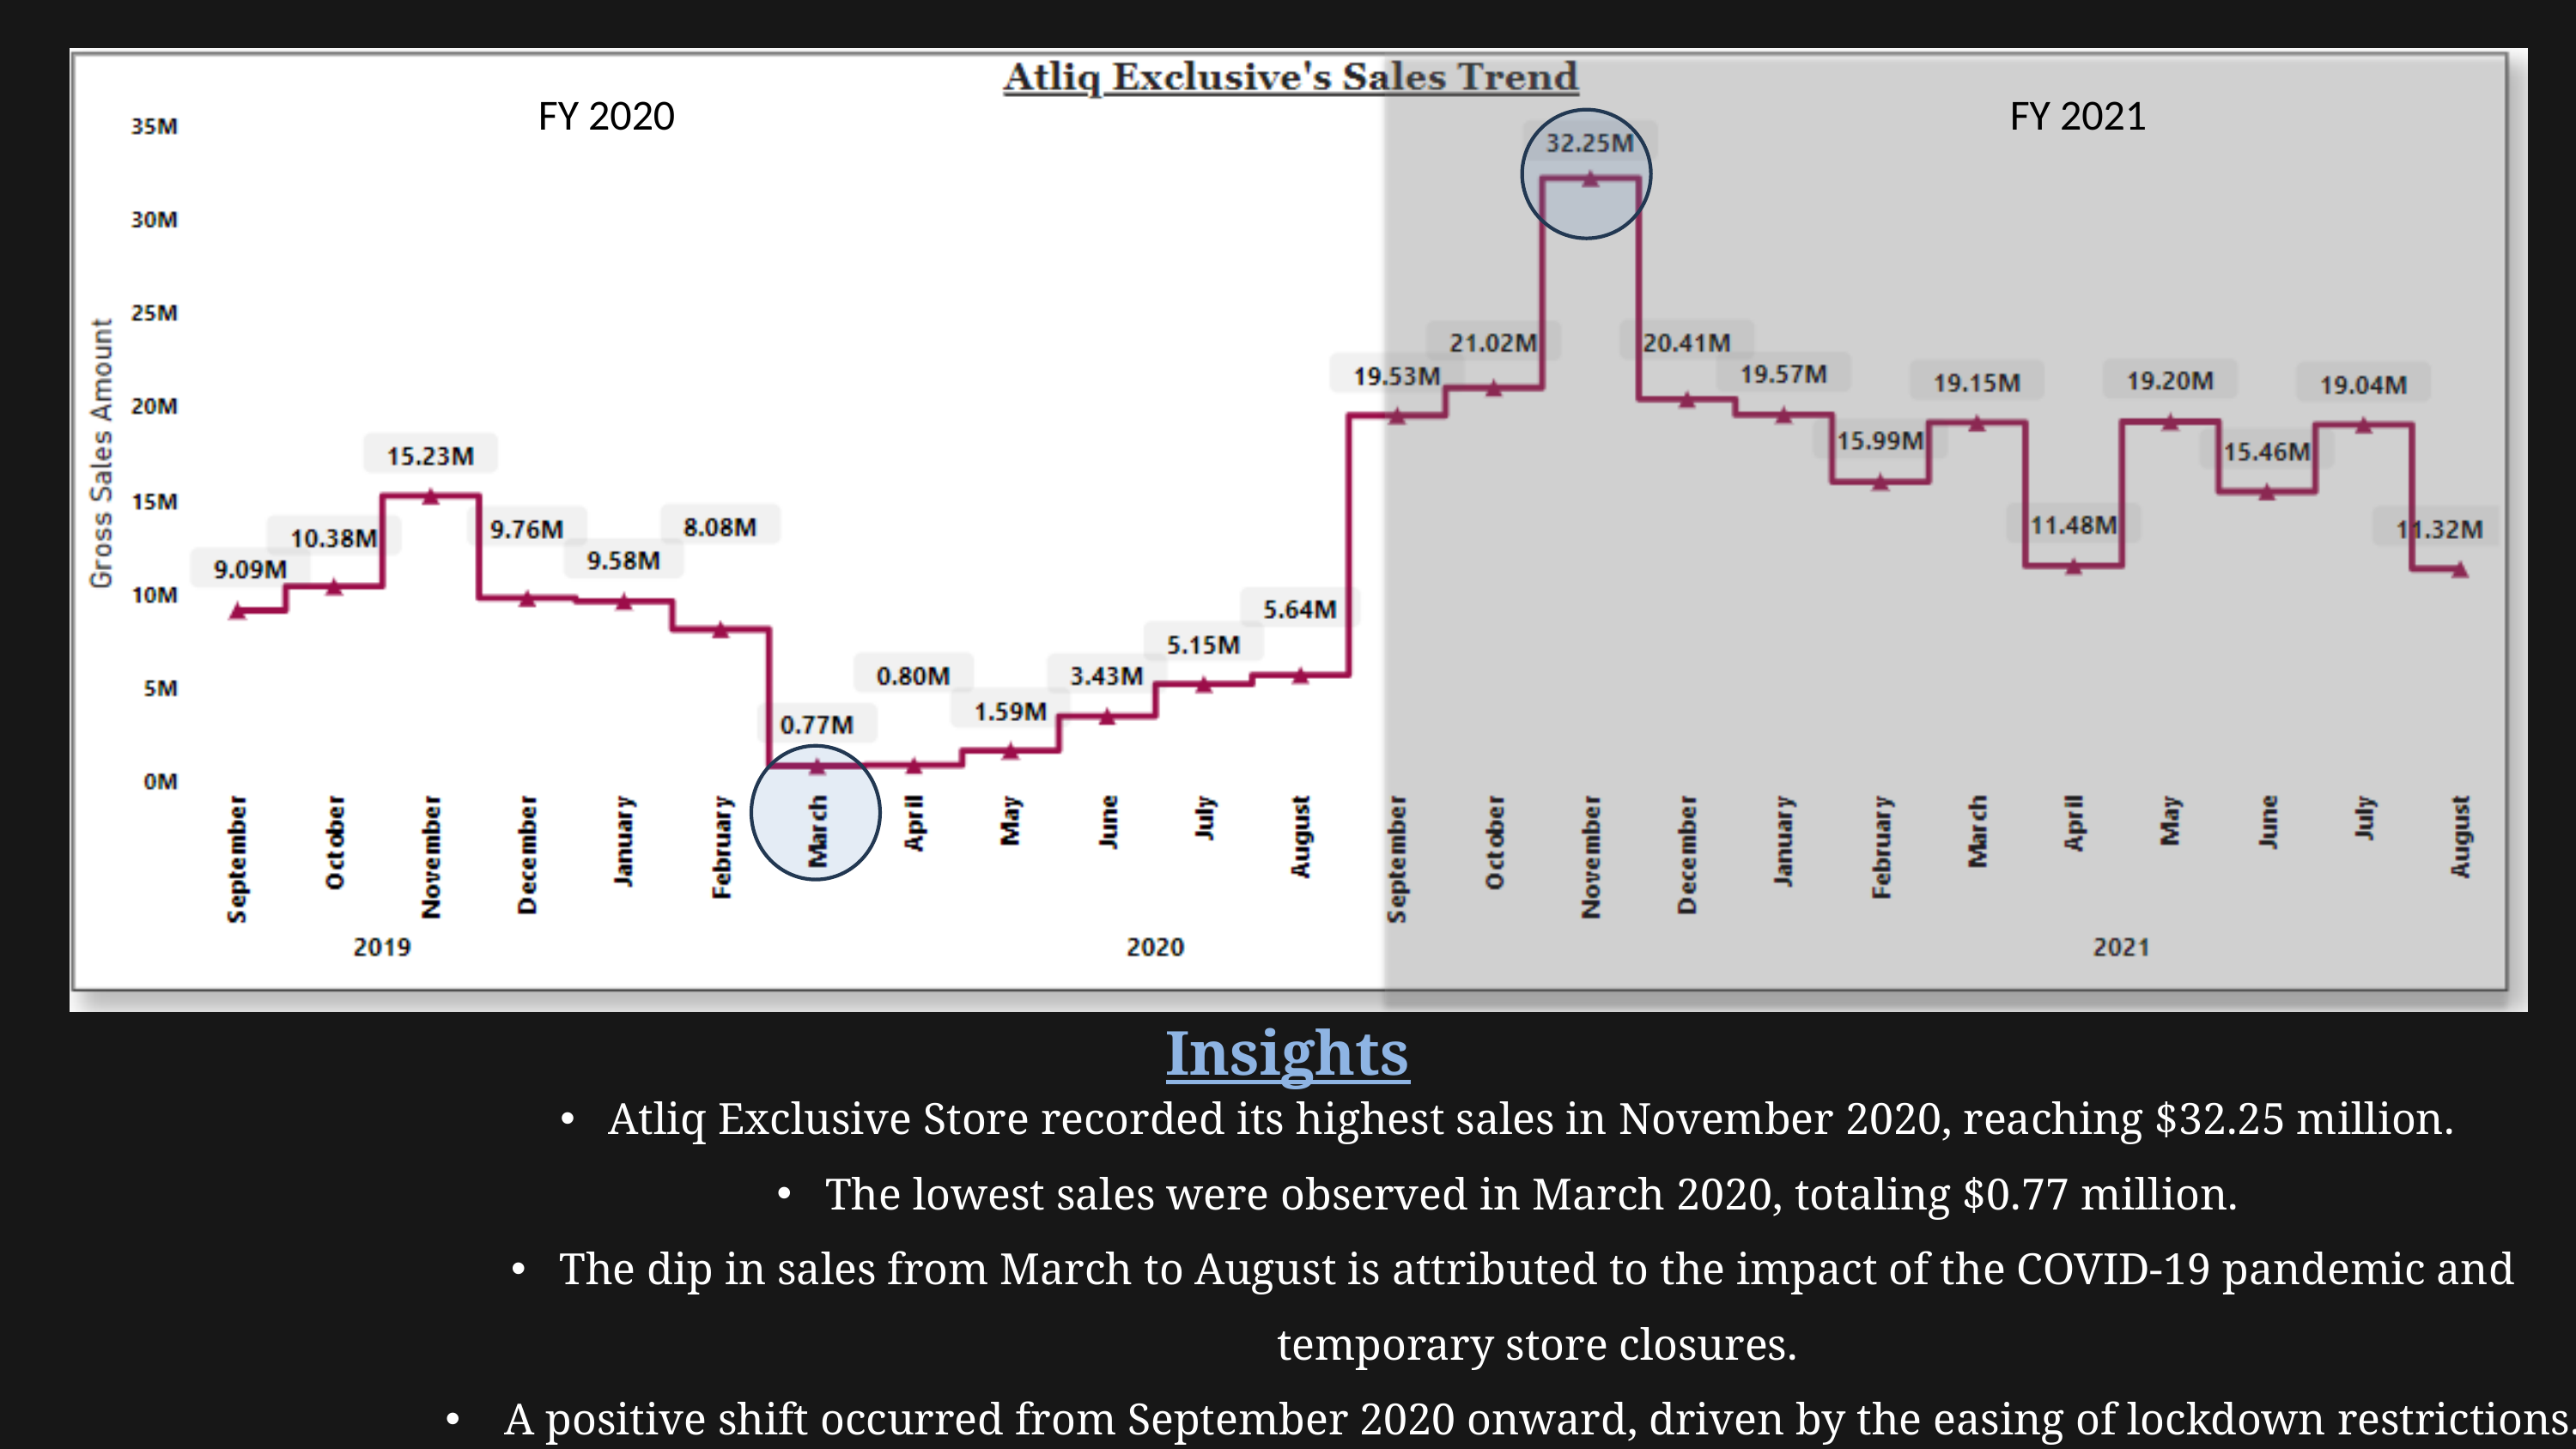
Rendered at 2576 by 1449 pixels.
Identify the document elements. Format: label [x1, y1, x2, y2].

text_box [53, 1001, 2576, 1439]
picture [69, 48, 2528, 1013]
